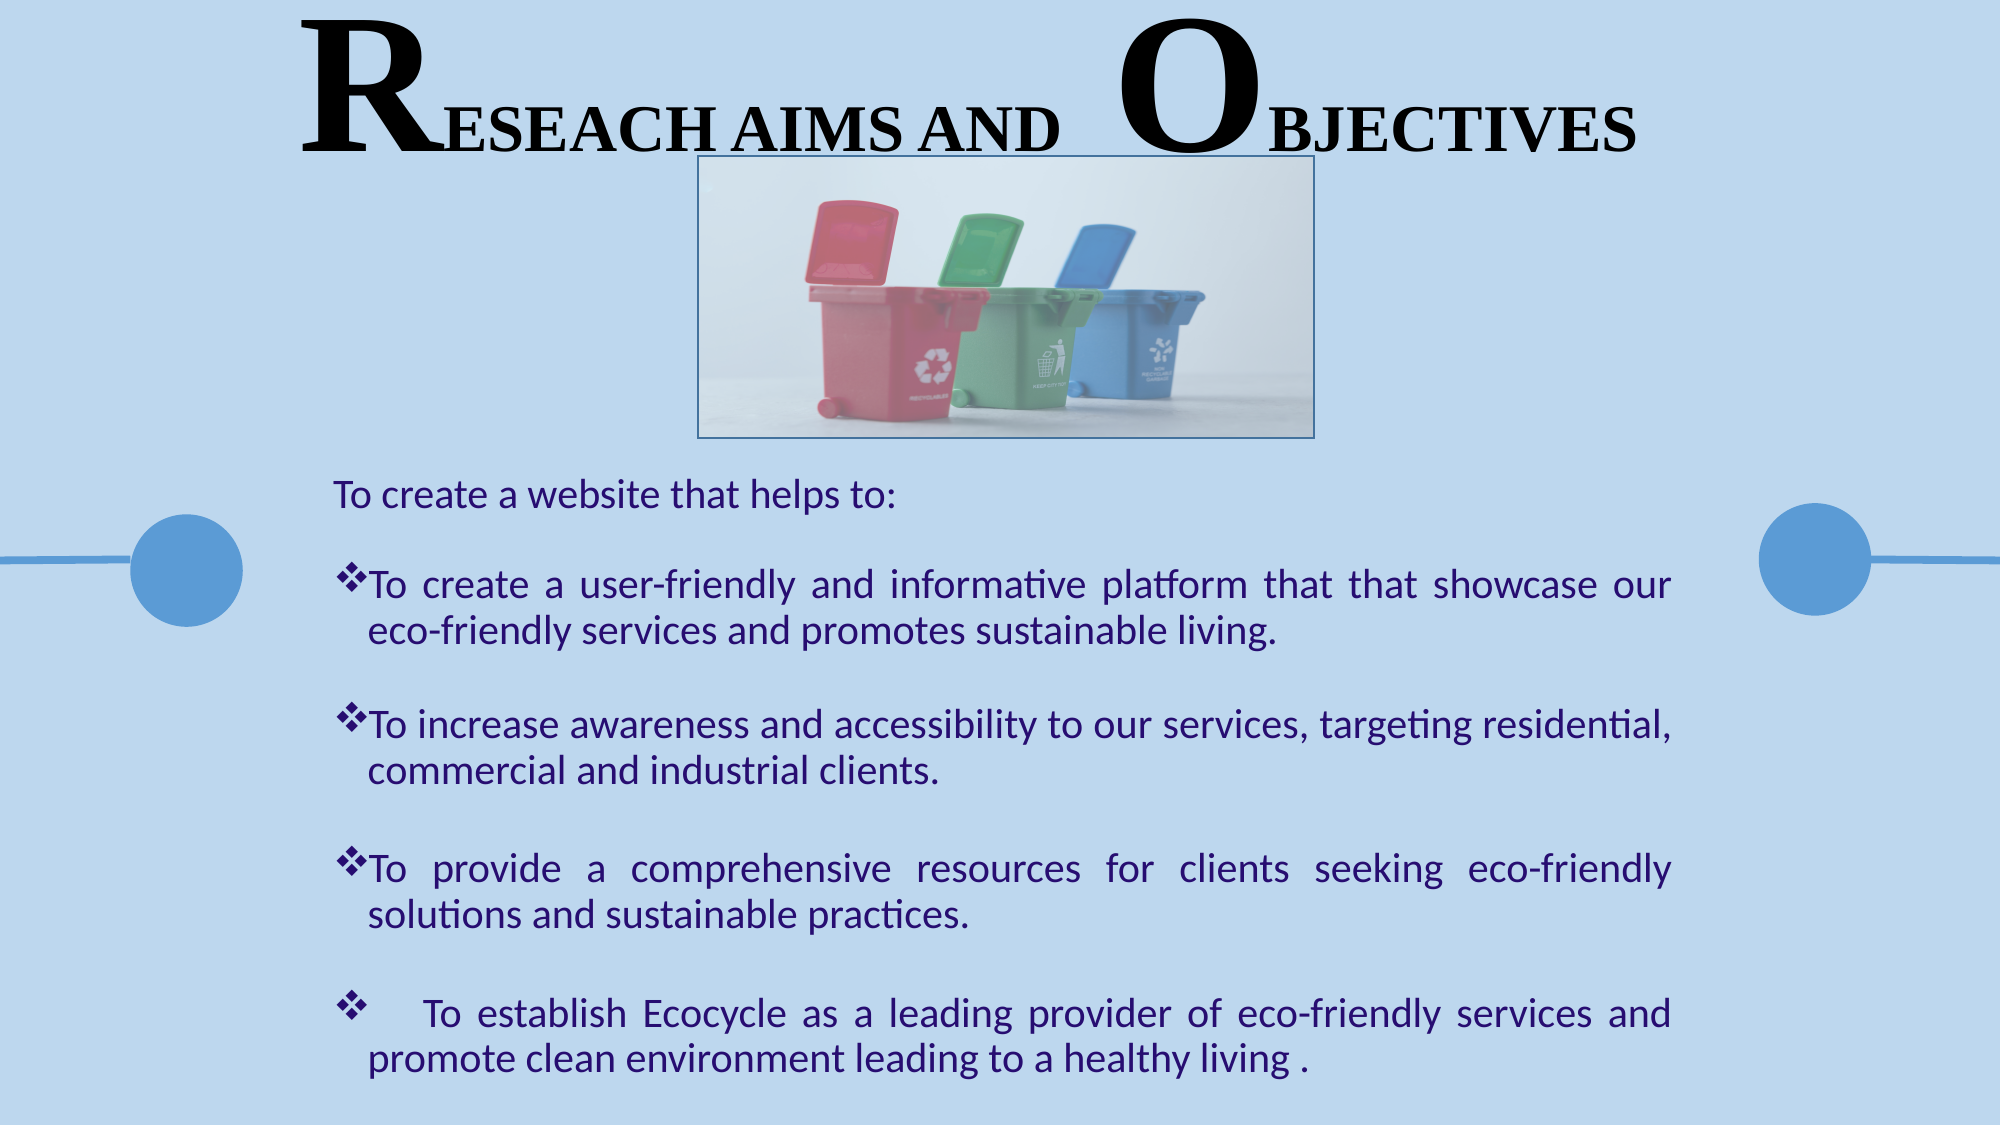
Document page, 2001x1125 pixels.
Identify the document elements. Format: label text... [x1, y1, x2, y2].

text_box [0, 514, 243, 627]
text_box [1758, 503, 2000, 616]
text_box To create a website that helps to: To create a user-friendly and informative platform that that showcase our eco-friendly services and promotes sustainable living. To increase awareness and accessibility to our services, targeting residential, commercial and industrial clients. To provide a comprehensive resources for clients seeking eco-friendly solutions and sustainable practices. To establish Ecocycle as a leading provider of eco-friendly services and promote clean environment leading to a healthy living . [318, 464, 1688, 1096]
text_box [697, 155, 1315, 439]
text_box RESEACH AIMS AND OBJECTIVES [33, 0, 1905, 200]
